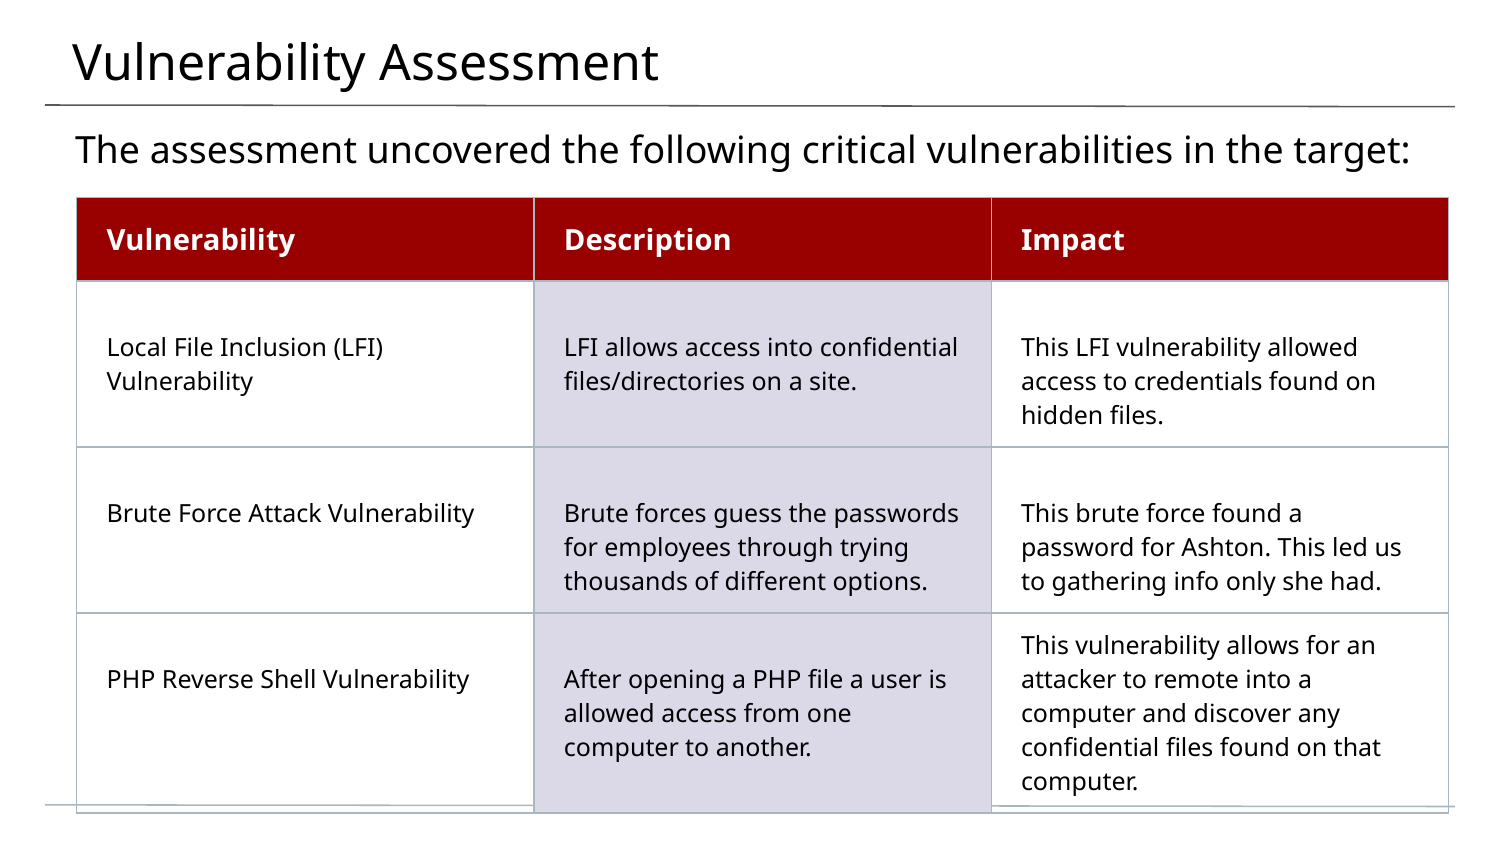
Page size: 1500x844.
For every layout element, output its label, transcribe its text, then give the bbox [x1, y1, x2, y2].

table_cell PHP Reverse Shell Vulnerability [77, 614, 533, 812]
title Vulnerability Assessment [0, 0, 1500, 88]
subtitle The assessment uncovered the following critical vulnerabilities in the target: [0, 110, 1500, 171]
table_cell This LFI vulnerability allowed access to credentials found on hidden files. [992, 282, 1448, 446]
table_cell Brute forces guess the passwords for employees through trying thousands of different options. [535, 448, 991, 612]
table_header Vulnerability [77, 198, 533, 280]
table_cell Brute Force Attack Vulnerability [77, 448, 533, 612]
table_header Impact [992, 198, 1448, 280]
table_header Description [535, 198, 991, 280]
table_cell After opening a PHP file a user is allowed access from one computer to another. [535, 614, 991, 812]
table_cell This brute force found a password for Ashton. This led us to gathering info only she had. [992, 448, 1448, 612]
table_cell LFI allows access into confidential files/directories on a site. [535, 282, 991, 446]
table_cell This vulnerability allows for an attacker to remote into a computer and discover any confidential files found on that computer. [992, 614, 1448, 812]
table_cell Local File Inclusion (LFI) Vulnerability [77, 282, 533, 446]
